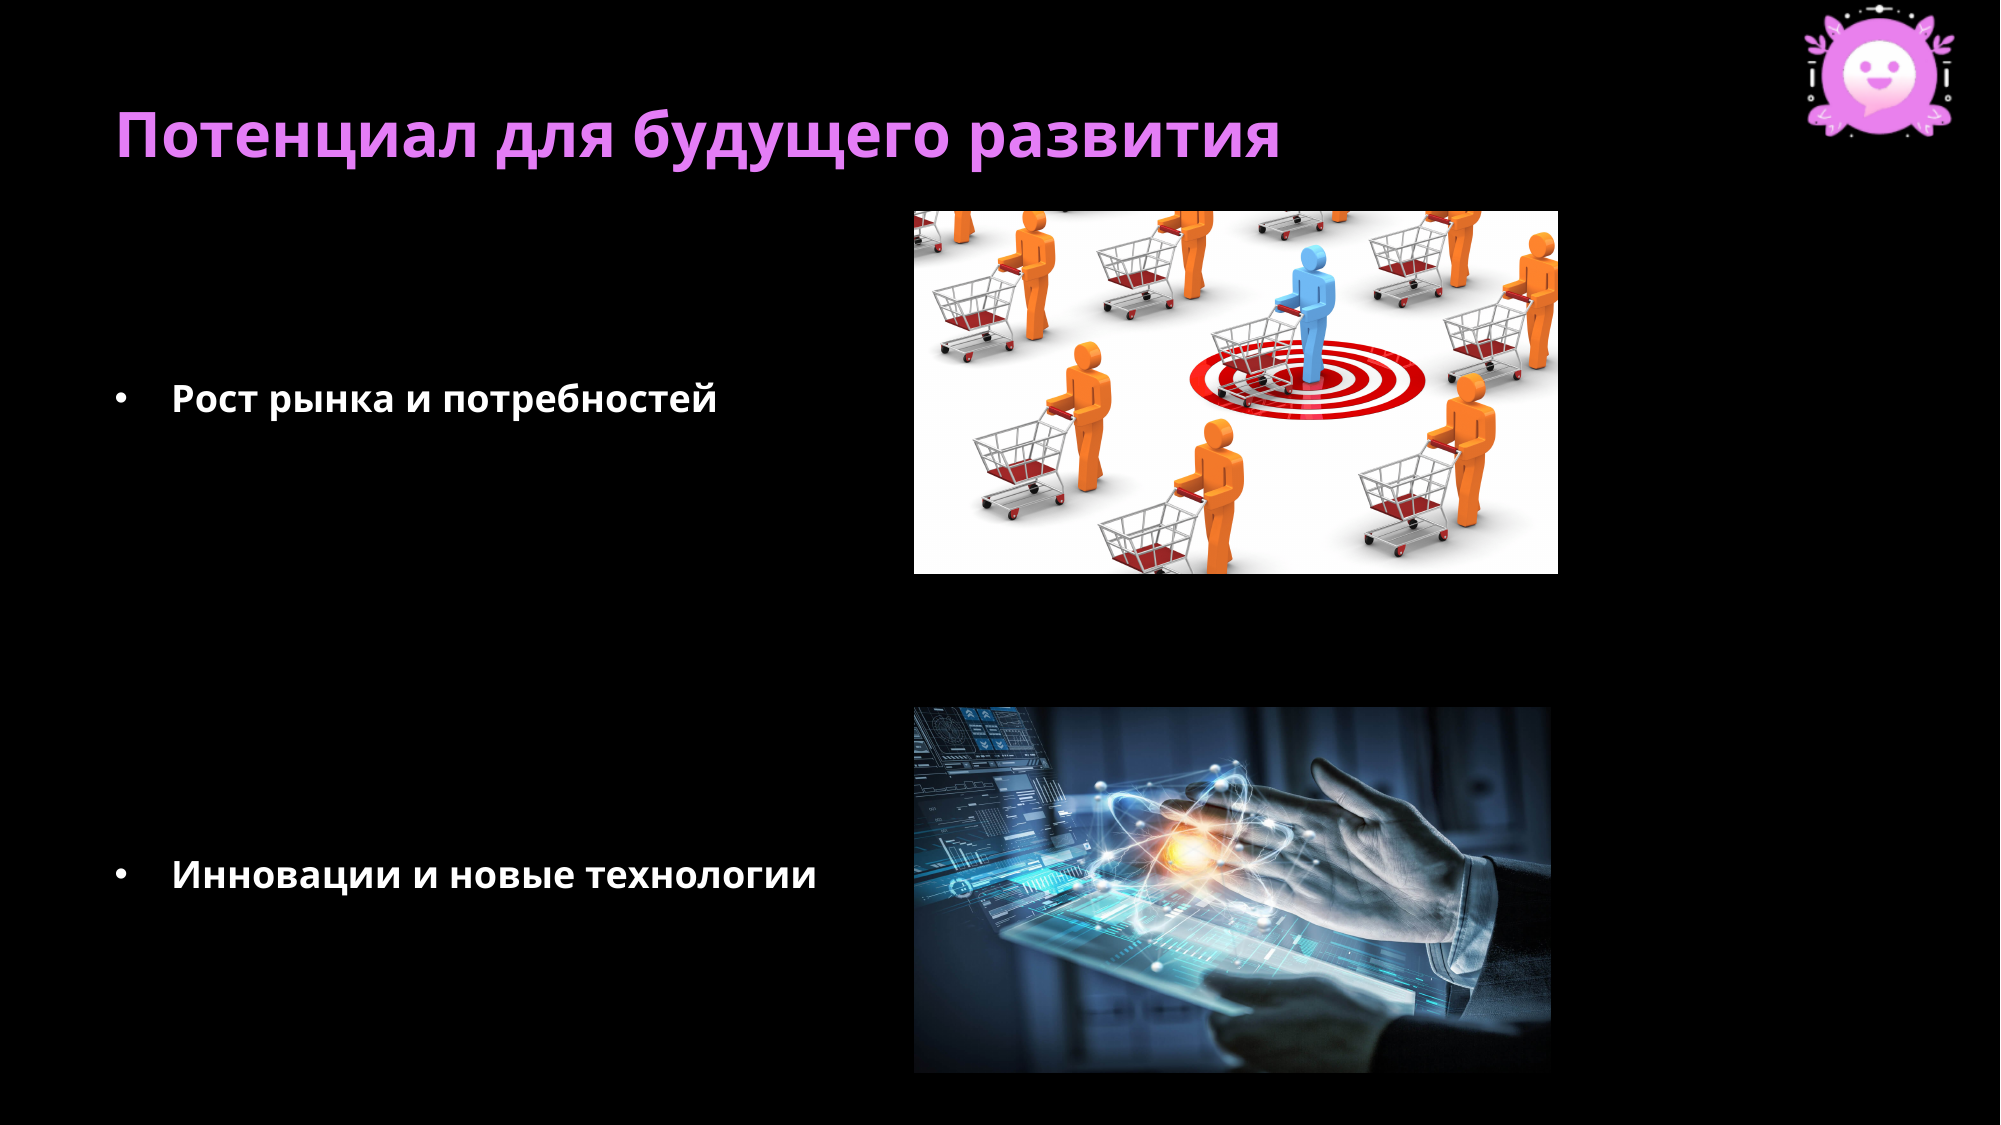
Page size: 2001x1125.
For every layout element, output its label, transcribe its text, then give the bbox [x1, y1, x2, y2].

picture [1759, 0, 2000, 143]
text_box Потенциал для будущего развития [100, 99, 1900, 234]
text_box Рост рынка и потребностей Инновации и новые технологии [99, 344, 1905, 1084]
picture [914, 707, 1551, 1073]
picture [914, 211, 1558, 574]
